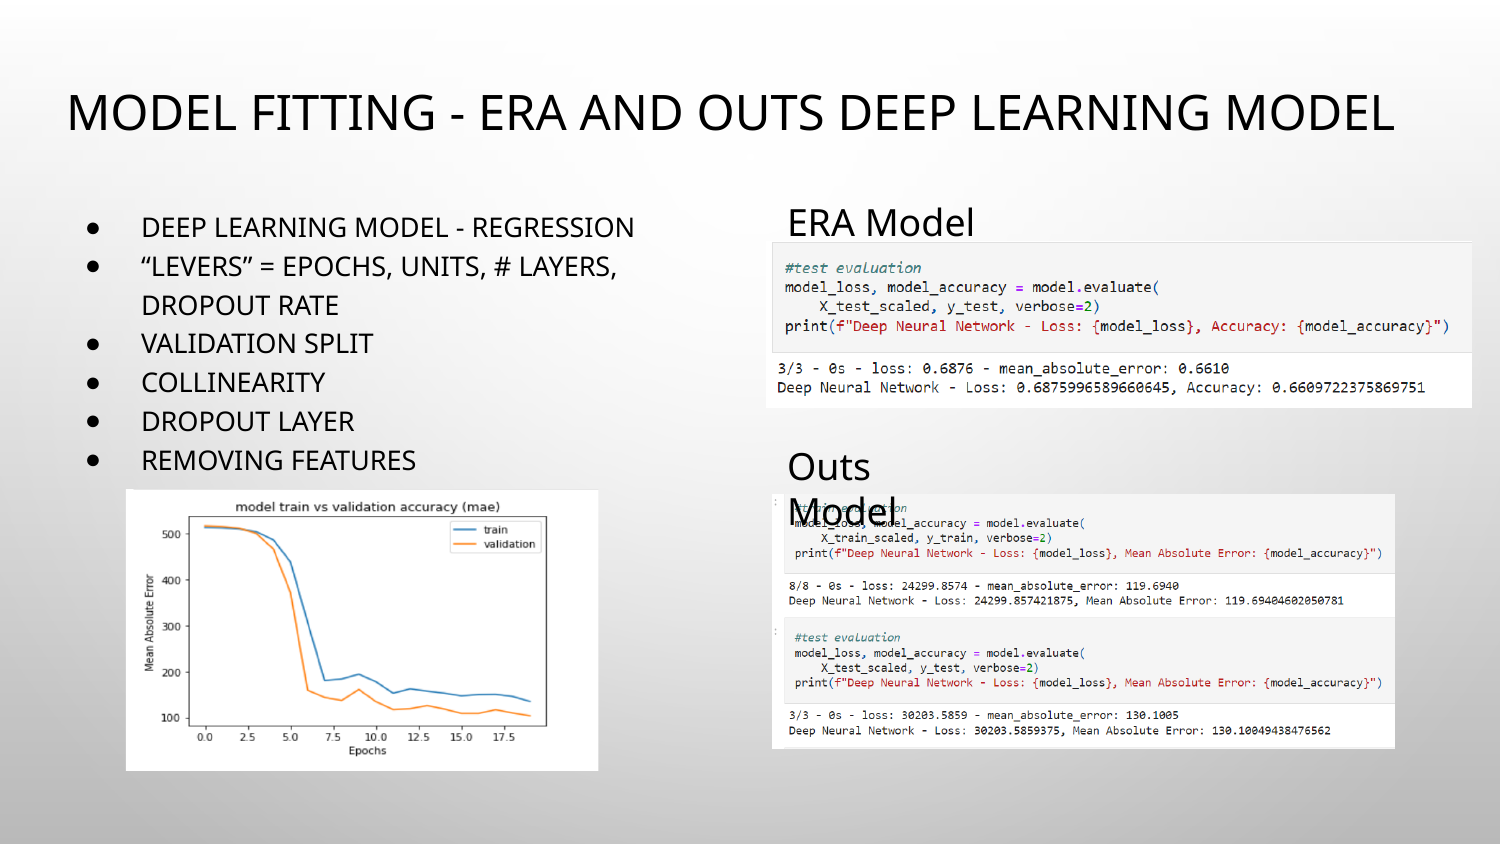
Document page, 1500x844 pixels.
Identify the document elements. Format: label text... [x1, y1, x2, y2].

title Model Fitting - ERA and Outs Deep Learning Model [51, 72, 1449, 167]
list Deep Learning model - regression “Levers” = epochs, units, # layers, dropout rate Validation split Collinearity Dropout layer Removing features [51, 189, 674, 736]
text_box Outs Model [772, 435, 998, 493]
picture [0, 0, 1500, 844]
text_box [822, 188, 1449, 239]
text_box ERA Model [772, 191, 998, 239]
